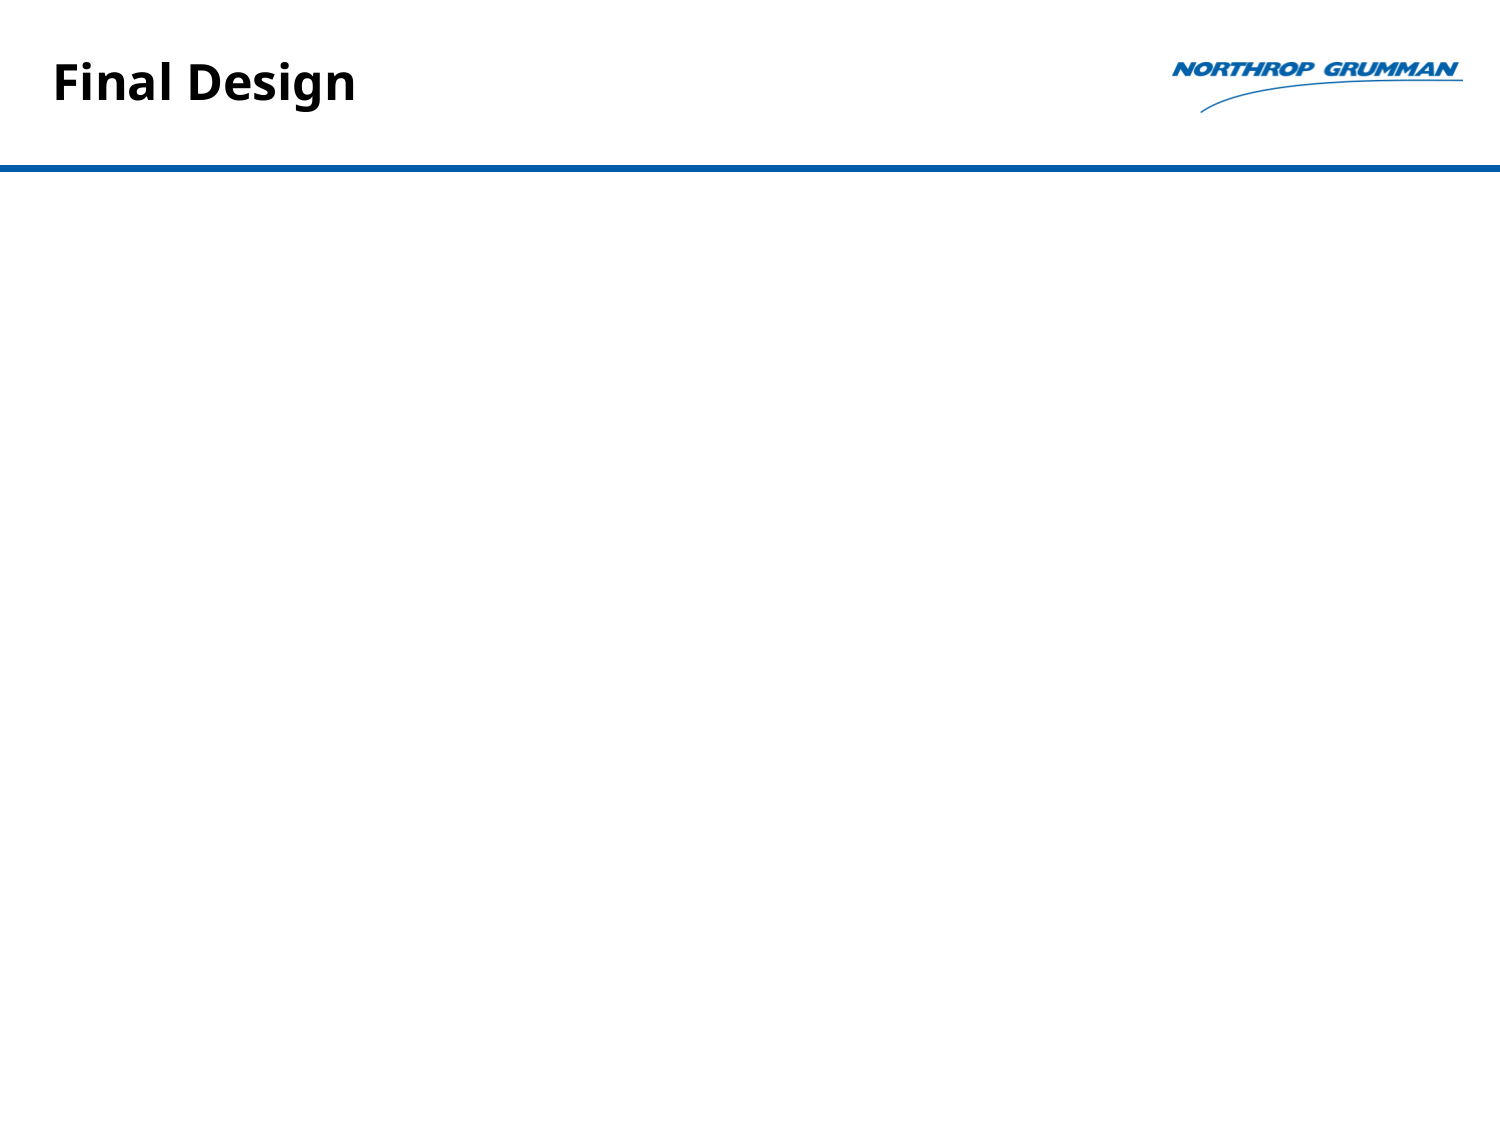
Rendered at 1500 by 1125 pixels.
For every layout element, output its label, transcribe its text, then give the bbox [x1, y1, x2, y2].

title Final Design [37, 11, 1138, 150]
picture [1172, 62, 1463, 113]
